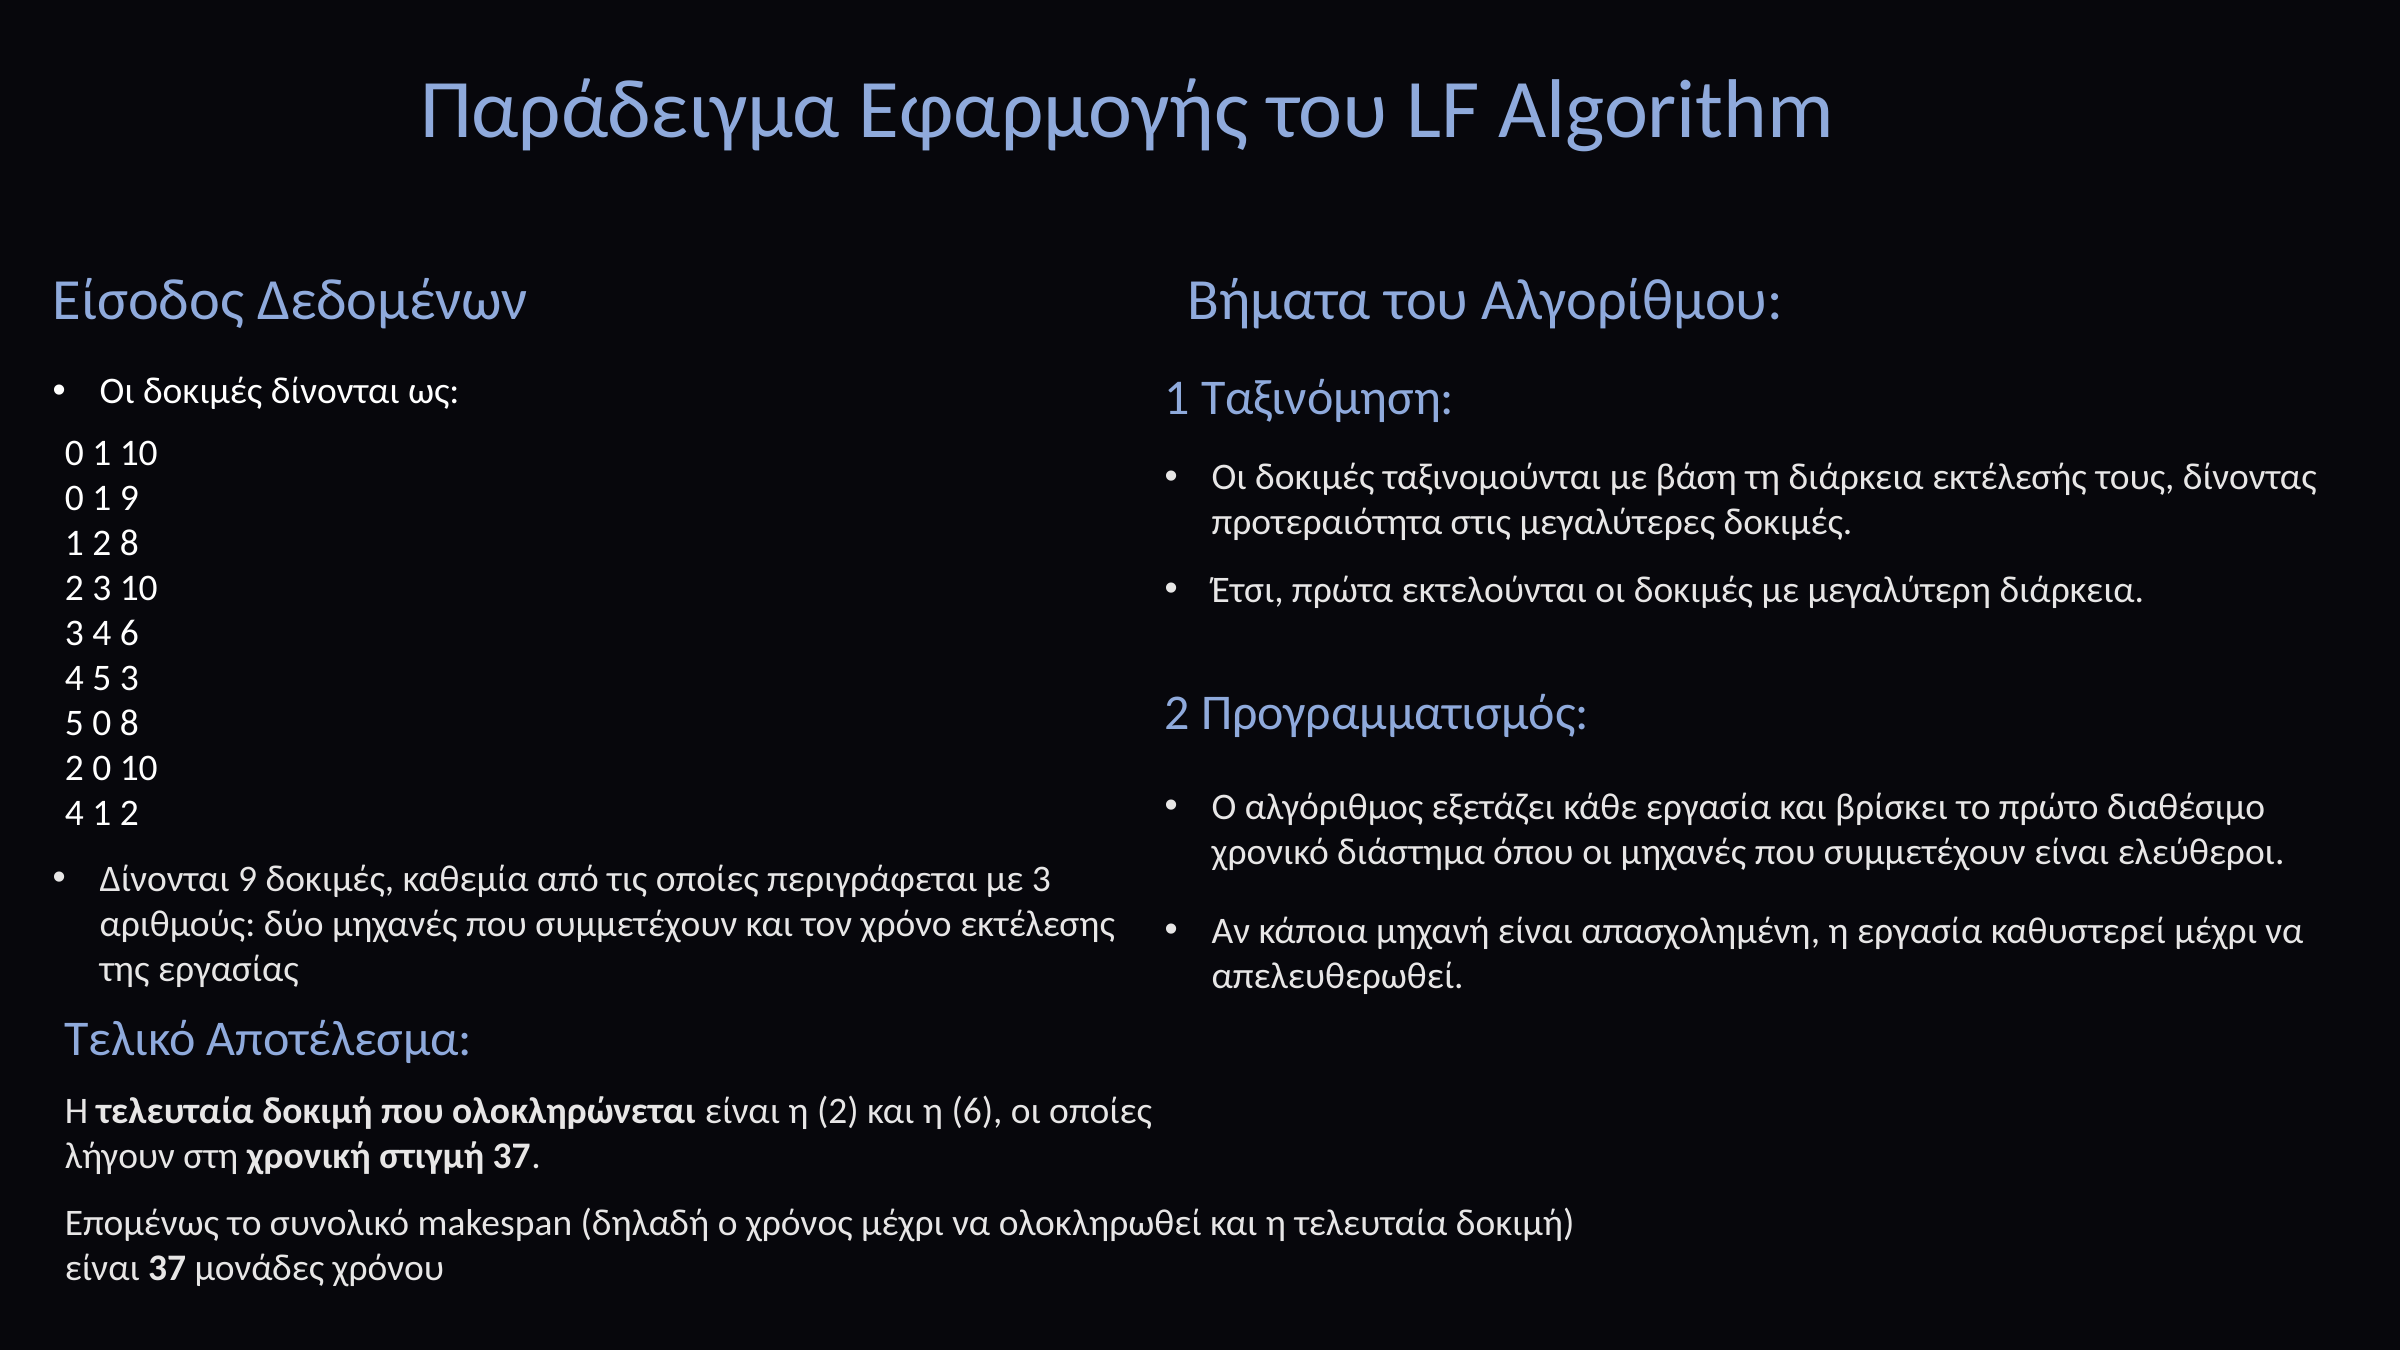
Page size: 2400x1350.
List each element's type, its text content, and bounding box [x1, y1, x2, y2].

text_box 0 1 10 0 1 9 1 2 8 2 3 10 3 4 6 4 5 3 5 0 8 2 0 10 4 1 2 [49, 420, 1250, 841]
text_box Τελικό Αποτέλεσμα: [49, 997, 1250, 1073]
text_box 1 Ταξινόμηση: [1149, 357, 2350, 433]
text_box Αν κάποια μηχανή είναι απασχολημένη, η εργασία καθυστερεί μέχρι να απελευθερωθεί. [1149, 898, 2350, 1004]
text_box Ο αλγόριθμος εξετάζει κάθε εργασία και βρίσκει το πρώτο διαθέσιμο χρονικό διάστημα όπου οι μηχανές που συμμετέχουν είναι ελεύθεροι. [1149, 774, 2350, 880]
text_box Είσοδος Δεδομένων [37, 253, 1173, 339]
text_box Βήματα του Αλγορίθμου: [1173, 253, 2374, 339]
text_box Παράδειγμα Εφαρμογής του LF Algorithm [405, 46, 1942, 162]
text_box Επομένως το συνολικό makespan (δηλαδή ο χρόνος μέχρι να ολοκληρωθεί και η τελευταία δοκιμή) είναι 37 μονάδες χρόνου [49, 1190, 1606, 1296]
text_box Οι δοκιμές ταξινομούνται με βάση τη διάρκεια εκτέλεσής τους, δίνοντας προτεραιότητα στις μεγαλύτερες δοκιμές. [1149, 445, 2350, 550]
text_box Οι δοκιμές δίνονται ως: [37, 359, 1149, 419]
text_box Έτσι, πρώτα εκτελούνται οι δοκιμές με μεγαλύτερη διάρκεια. [1149, 558, 2364, 618]
text_box Δίνονται 9 δοκιμές, καθεμία από τις οποίες περιγράφεται με 3 αριθμούς: δύο μηχανές που συμμετέχουν και τον χρόνο εκτέλεσης της εργασίας [37, 846, 1174, 997]
text_box 2 Προγραμματισμός: [1149, 672, 2350, 748]
text_box Η τελευταία δοκιμή που ολοκληρώνεται είναι η (2) και η (6), οι οποίες λήγουν στη χρονική στιγμή 37. [49, 1078, 1250, 1184]
